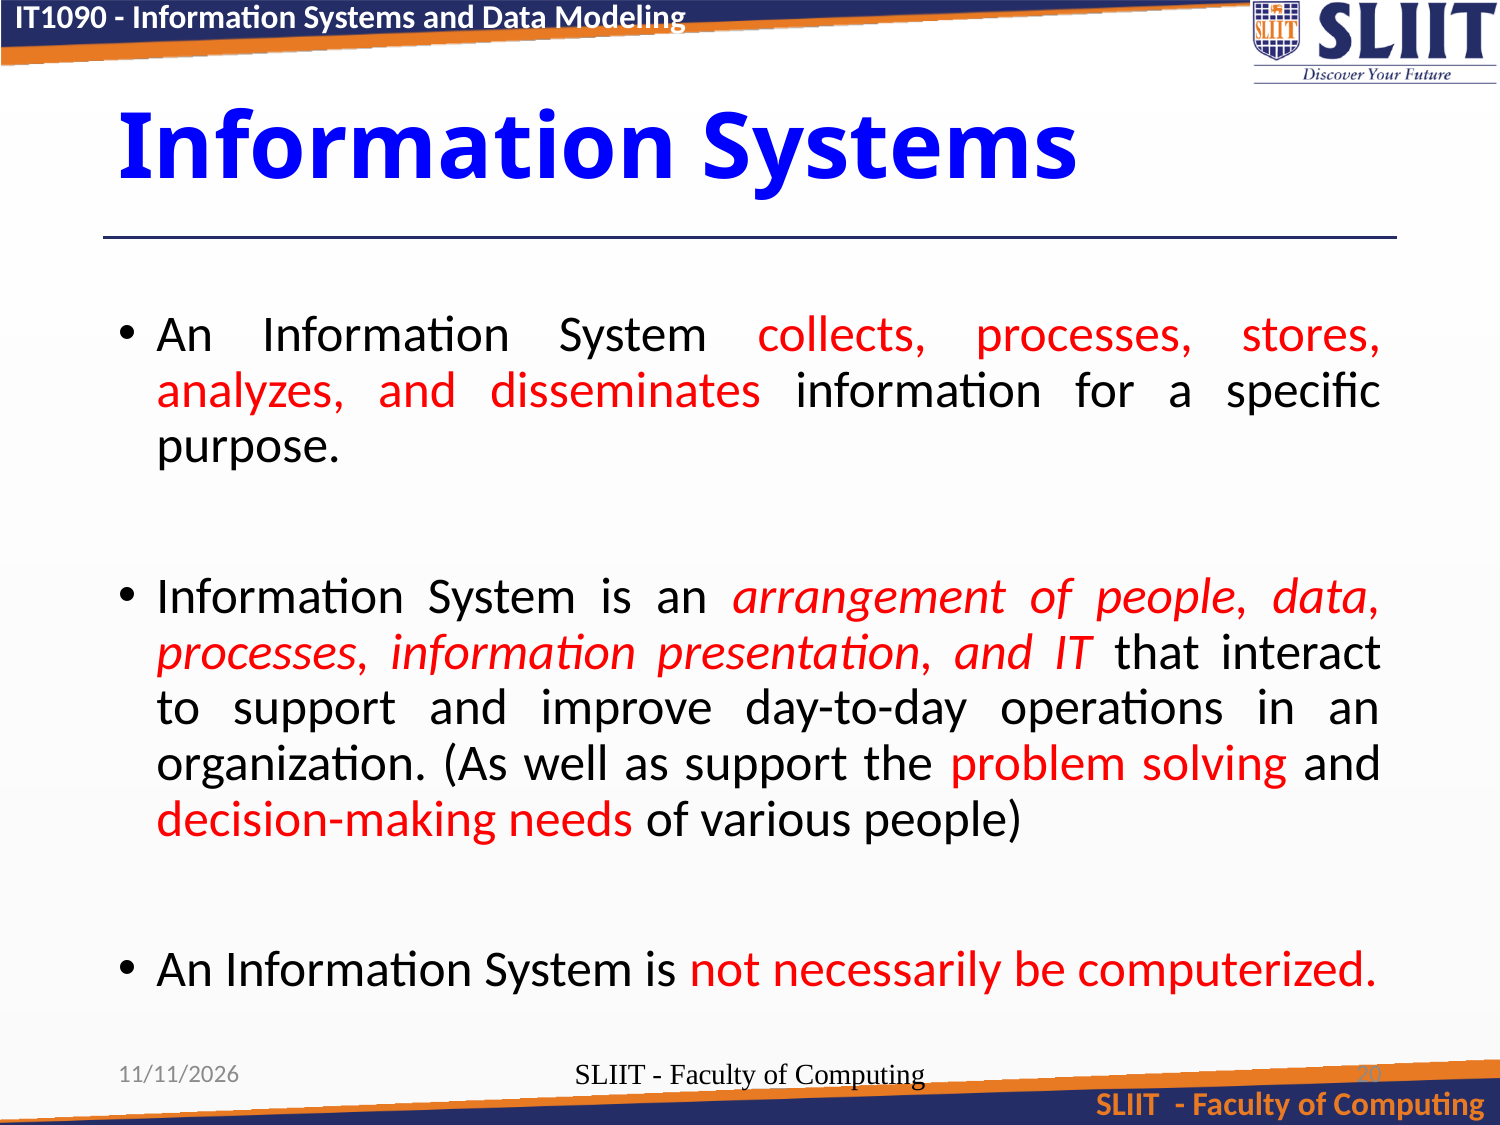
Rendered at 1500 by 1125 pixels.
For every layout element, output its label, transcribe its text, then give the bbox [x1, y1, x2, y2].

footer SLIIT - Faculty of Computing [496, 1042, 1004, 1103]
picture [2, 2, 1249, 75]
slide_number 20 [1059, 1042, 1397, 1103]
picture [1250, 0, 1500, 84]
picture [1243, 1103, 1249, 1112]
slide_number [103, 1042, 441, 1103]
picture [1302, 1103, 1310, 1112]
list An Information System collects, processes, stores, analyzes, and disseminates information for a specific purpose. Information System is an arrangement of people, data, processes, information presentation, and IT that interact to support and improve day-to-day operations in an organization. (As well as support the problem solving and decision-making needs of various people) An Information System is not necessarily be computerized. [103, 299, 1397, 1014]
title Information Systems [103, 59, 1397, 238]
picture [1356, 1103, 1364, 1112]
picture [0, 1050, 1500, 1125]
